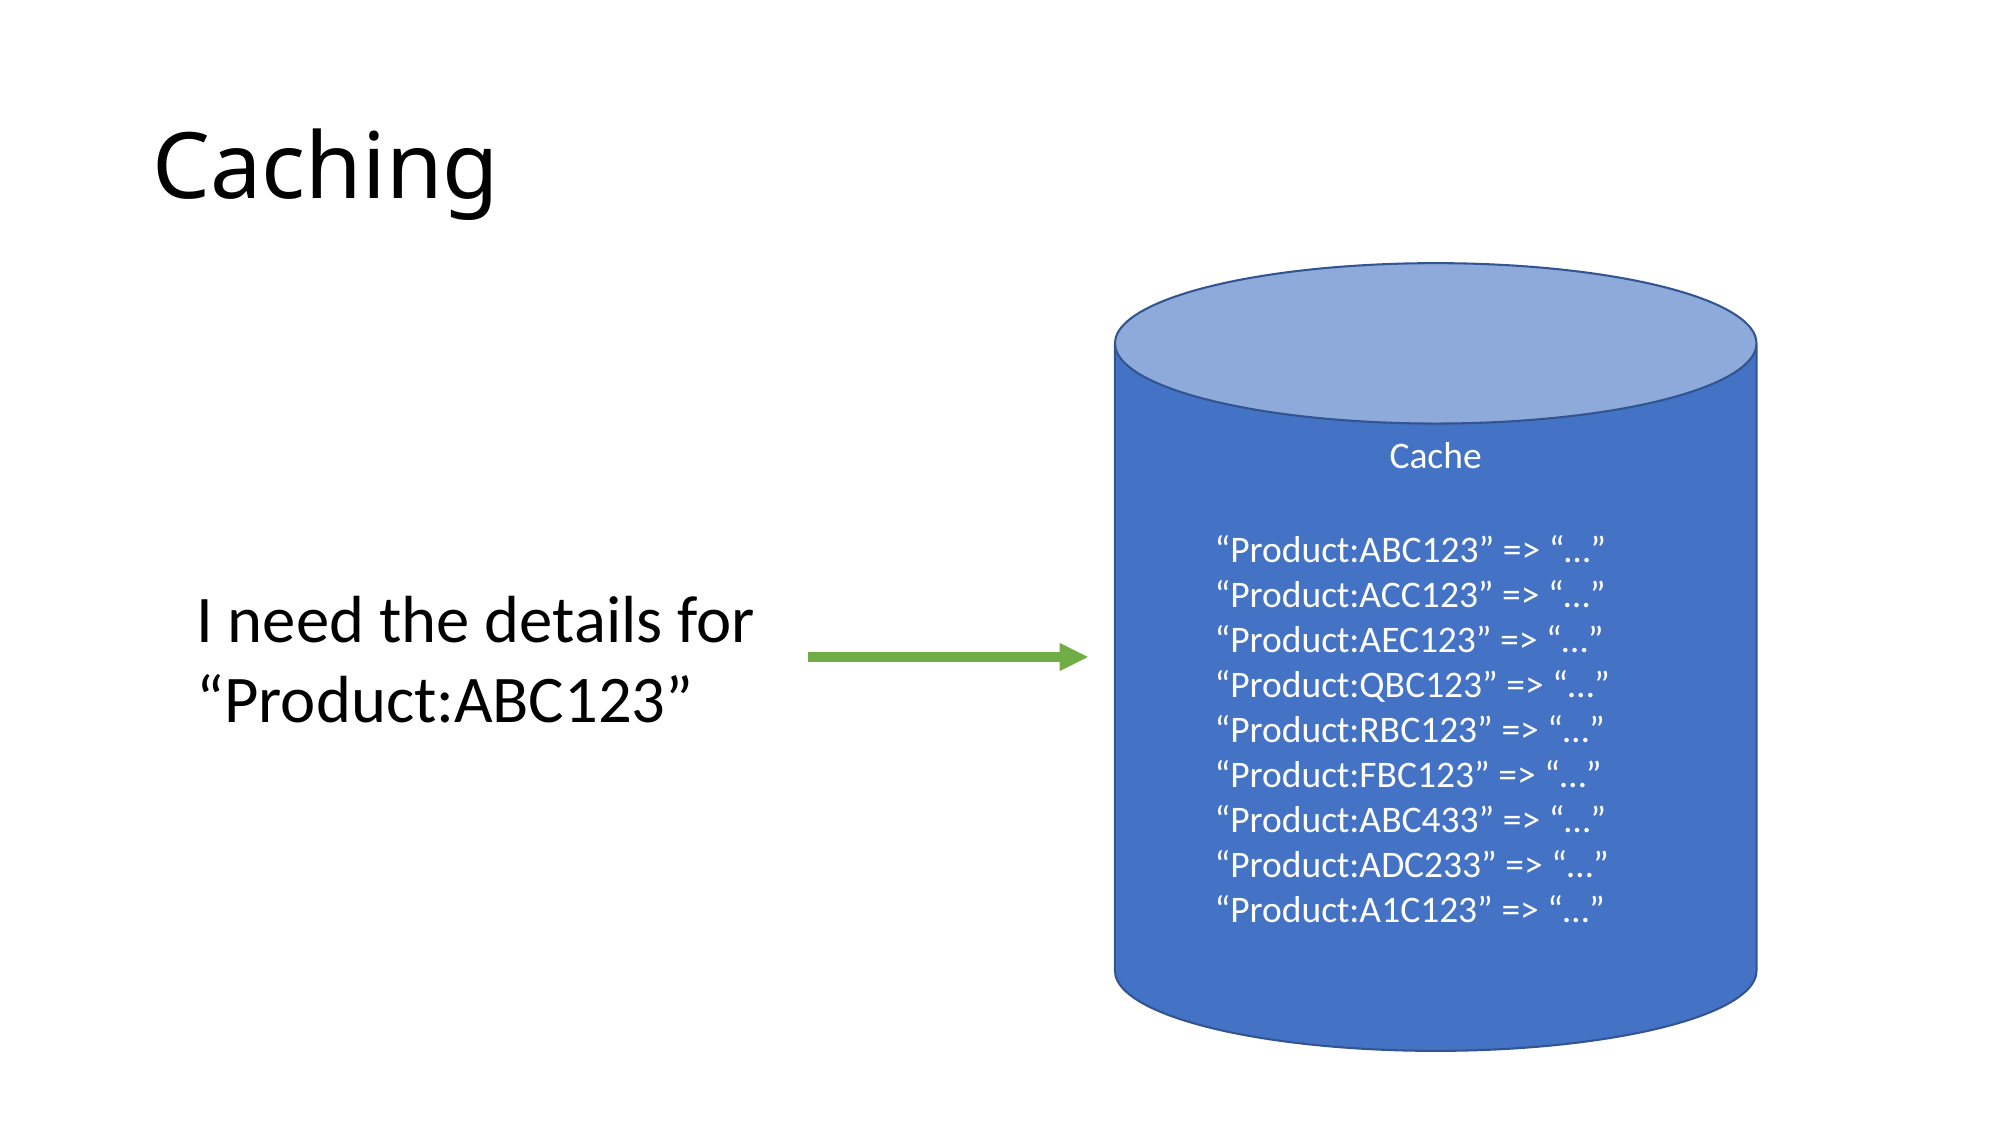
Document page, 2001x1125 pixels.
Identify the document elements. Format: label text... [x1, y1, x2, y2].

text_box I need the details for “Product:ABC123” [181, 568, 795, 744]
table_cell [1117, 265, 1755, 422]
title Caching [137, 59, 1863, 278]
text_box Cache [1207, 1028, 1665, 1052]
text_box Cache [1113, 262, 1758, 1026]
text_box “Product:ABC123” => “…” “Product:ACC123” => “…” “Product:AEC123” => “…” “Product:QBC123” => “…” “Product:RBC123” => “…” “Product:FBC123” => “…” “Product:ABC433” => “…” “Product:ADC233” => “…” “Product:A1C123” => “…” [1199, 517, 1672, 1028]
